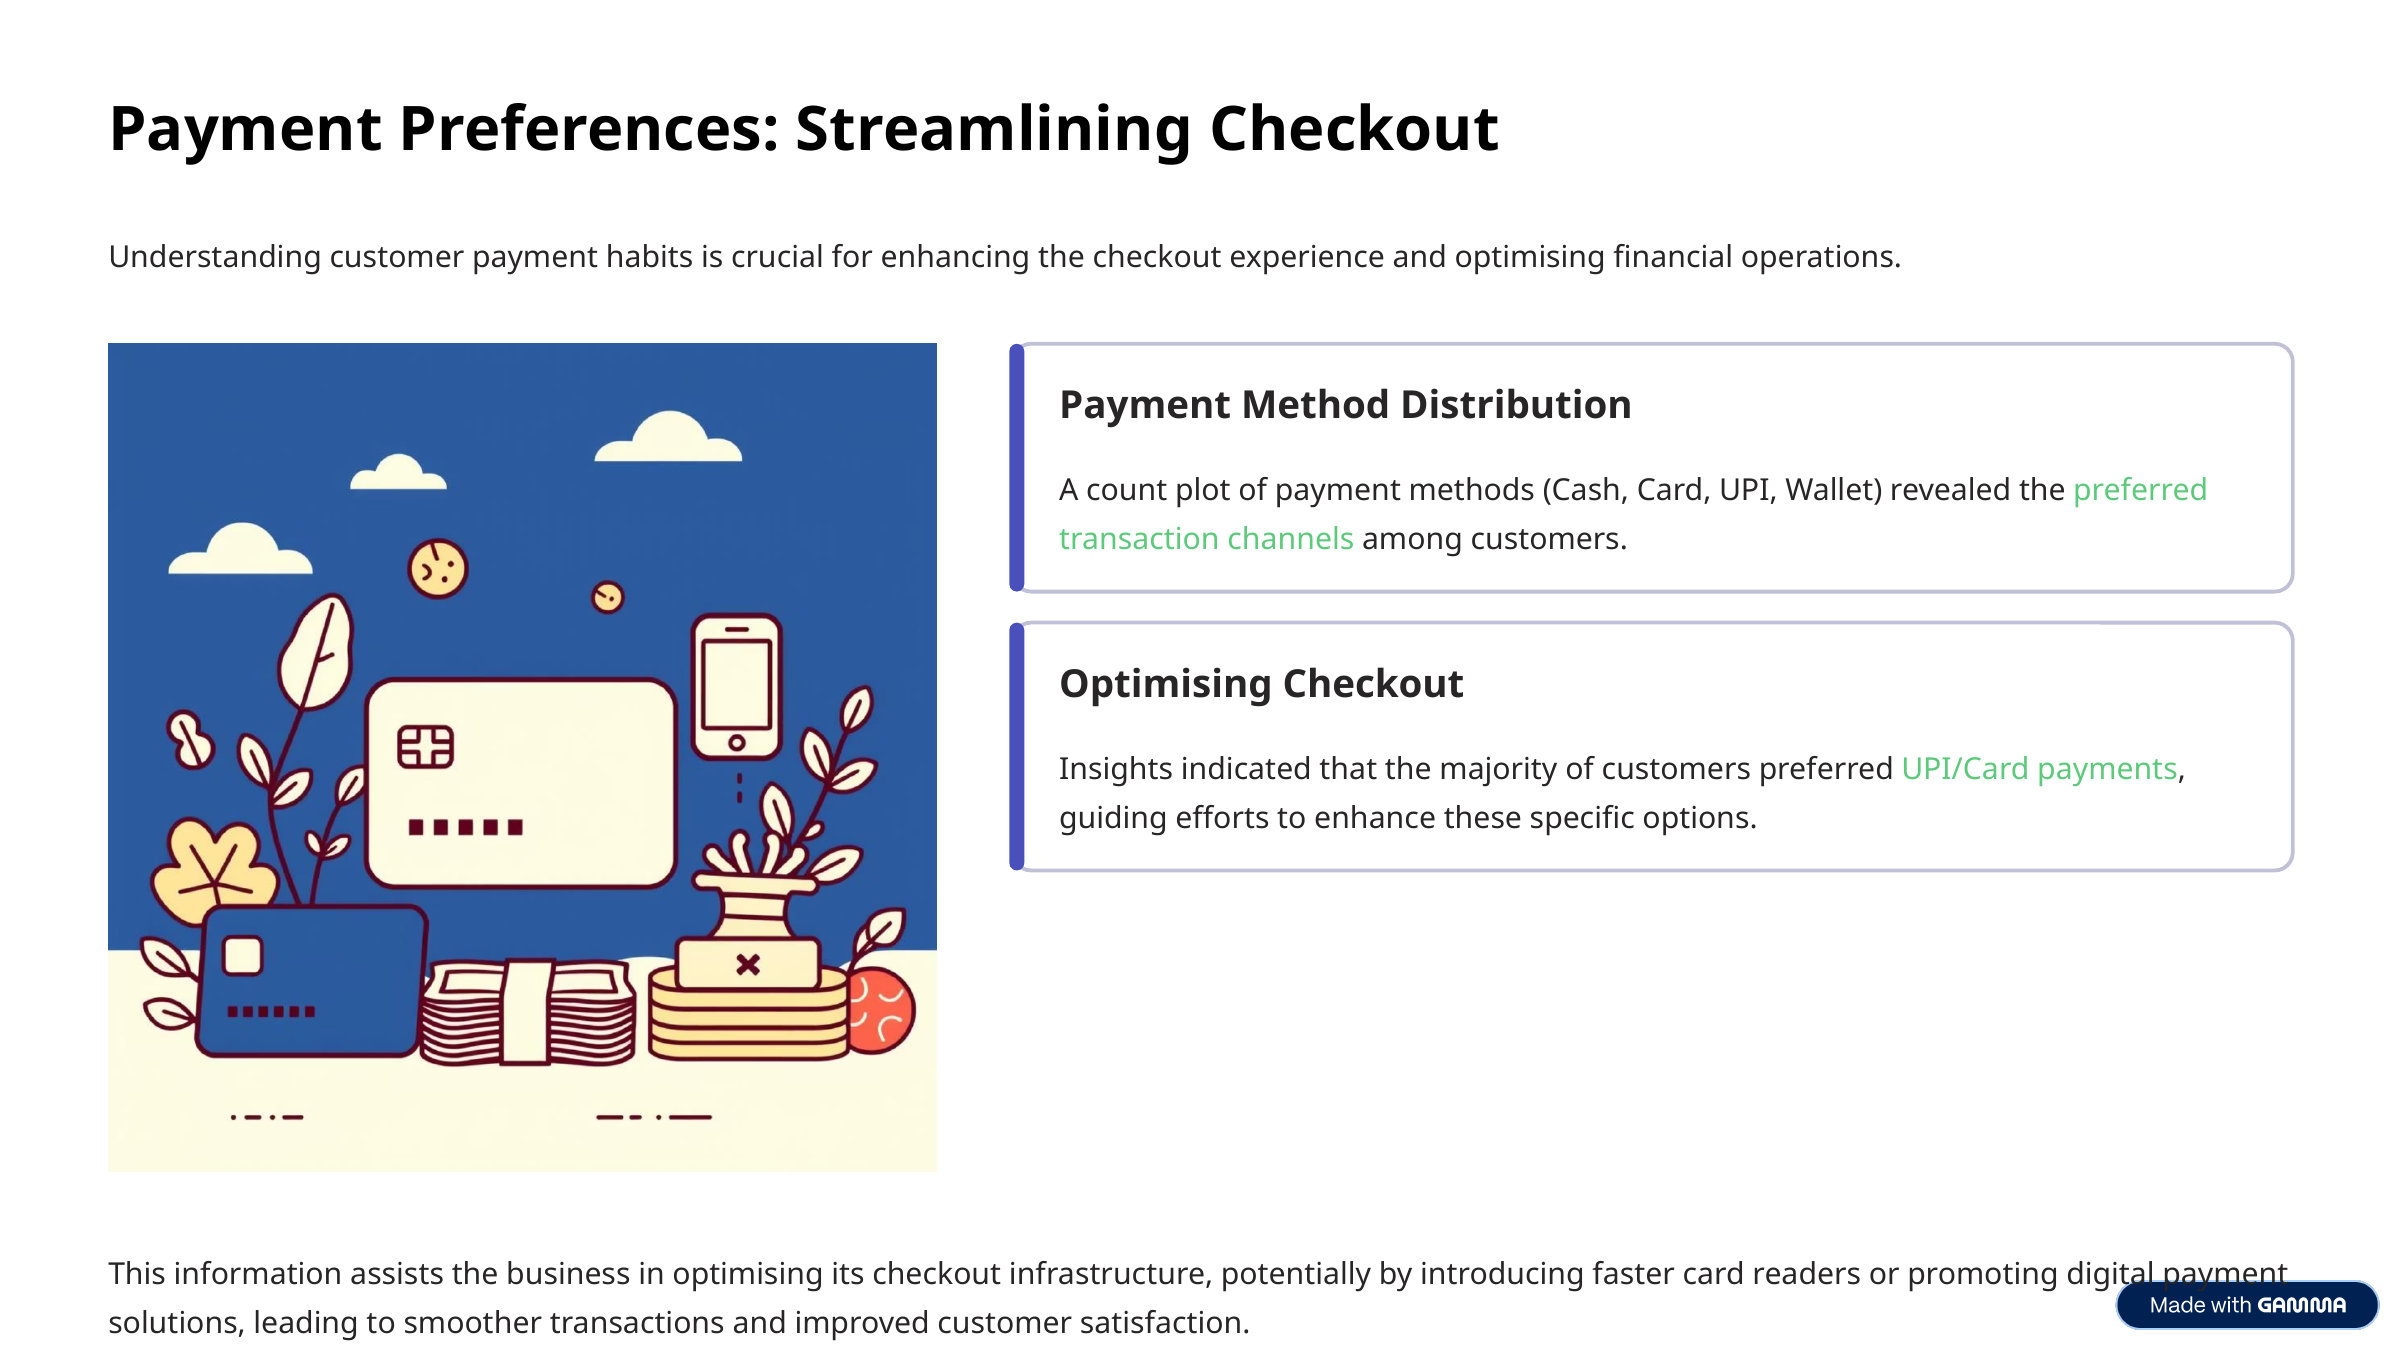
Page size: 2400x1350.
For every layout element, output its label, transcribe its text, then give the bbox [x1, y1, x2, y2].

picture [108, 343, 937, 1172]
text_box Understanding customer payment habits is crucial for enhancing the checkout experience and optimising financial operations. [108, 224, 2292, 275]
text_box Payment Preferences: Streamlining Checkout [108, 85, 1483, 163]
text_box Payment Method Distribution [1059, 378, 1612, 427]
text_box [1022, 343, 2293, 592]
text_box A count plot of payment methods (Cash, Card, UPI, Wallet) revealed the preferred transaction channels among customers. [1059, 457, 2259, 557]
text_box Optimising Checkout [1059, 657, 1456, 706]
text_box [1009, 622, 1025, 871]
text_box This information assists the business in optimising its checkout infrastructure, potentially by introducing faster card readers or promoting digital payment solutions, leading to smoother transactions and improved customer satisfaction. [108, 1241, 2292, 1341]
text_box Insights indicated that the majority of customers preferred UPI/Card payments, guiding efforts to enhance these specific options. [1059, 736, 2259, 836]
text_box [1009, 343, 1025, 592]
picture [2292, 1271, 2389, 1339]
text_box [1022, 622, 2293, 871]
